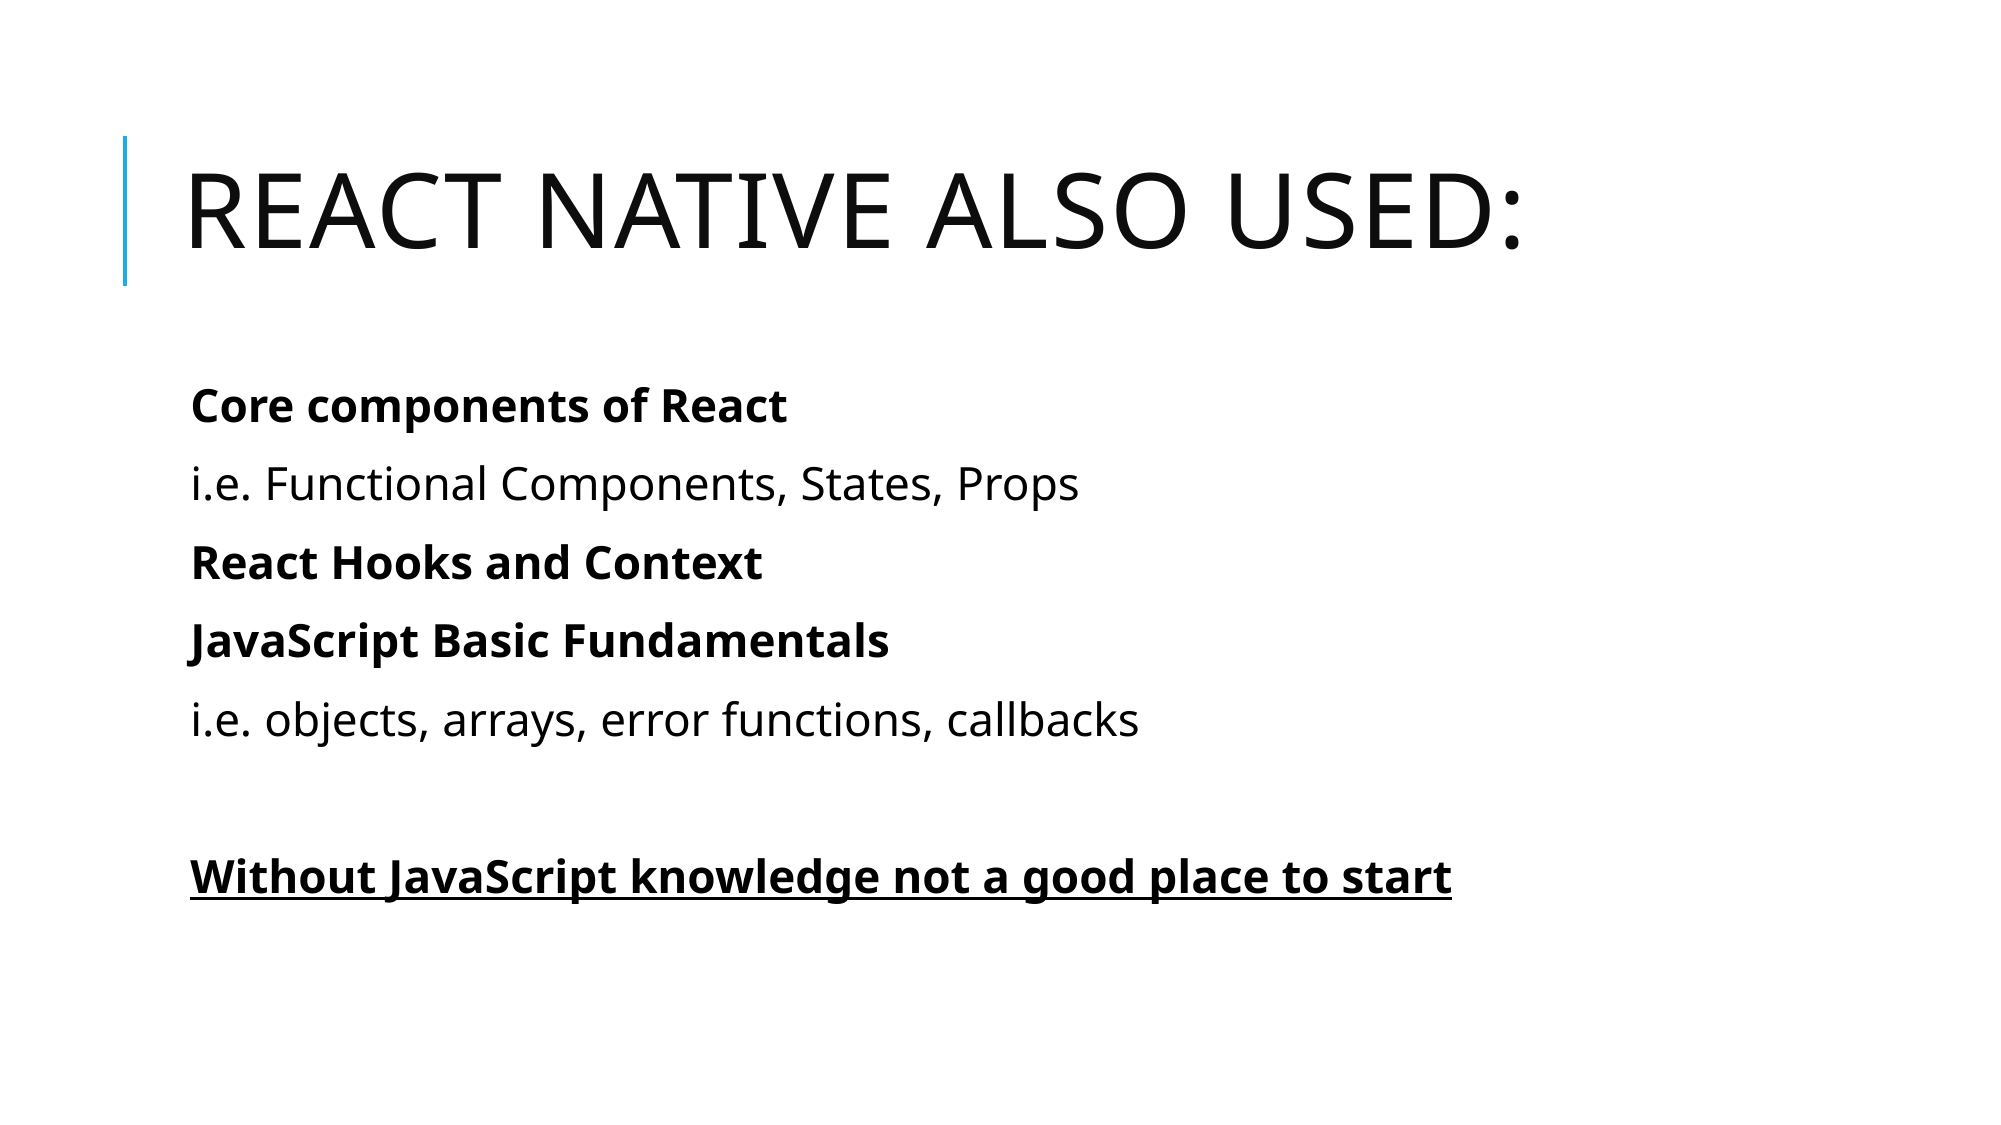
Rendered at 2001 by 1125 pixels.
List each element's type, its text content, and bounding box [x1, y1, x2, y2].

list Core components of React i.e. Functional Components, States, Props React Hooks and Context JavaScript Basic Fundamentals i.e. objects, arrays, error functions, callbacks Without JavaScript knowledge not a good place to start [168, 375, 1763, 1035]
title react native also used: [168, 96, 1763, 342]
